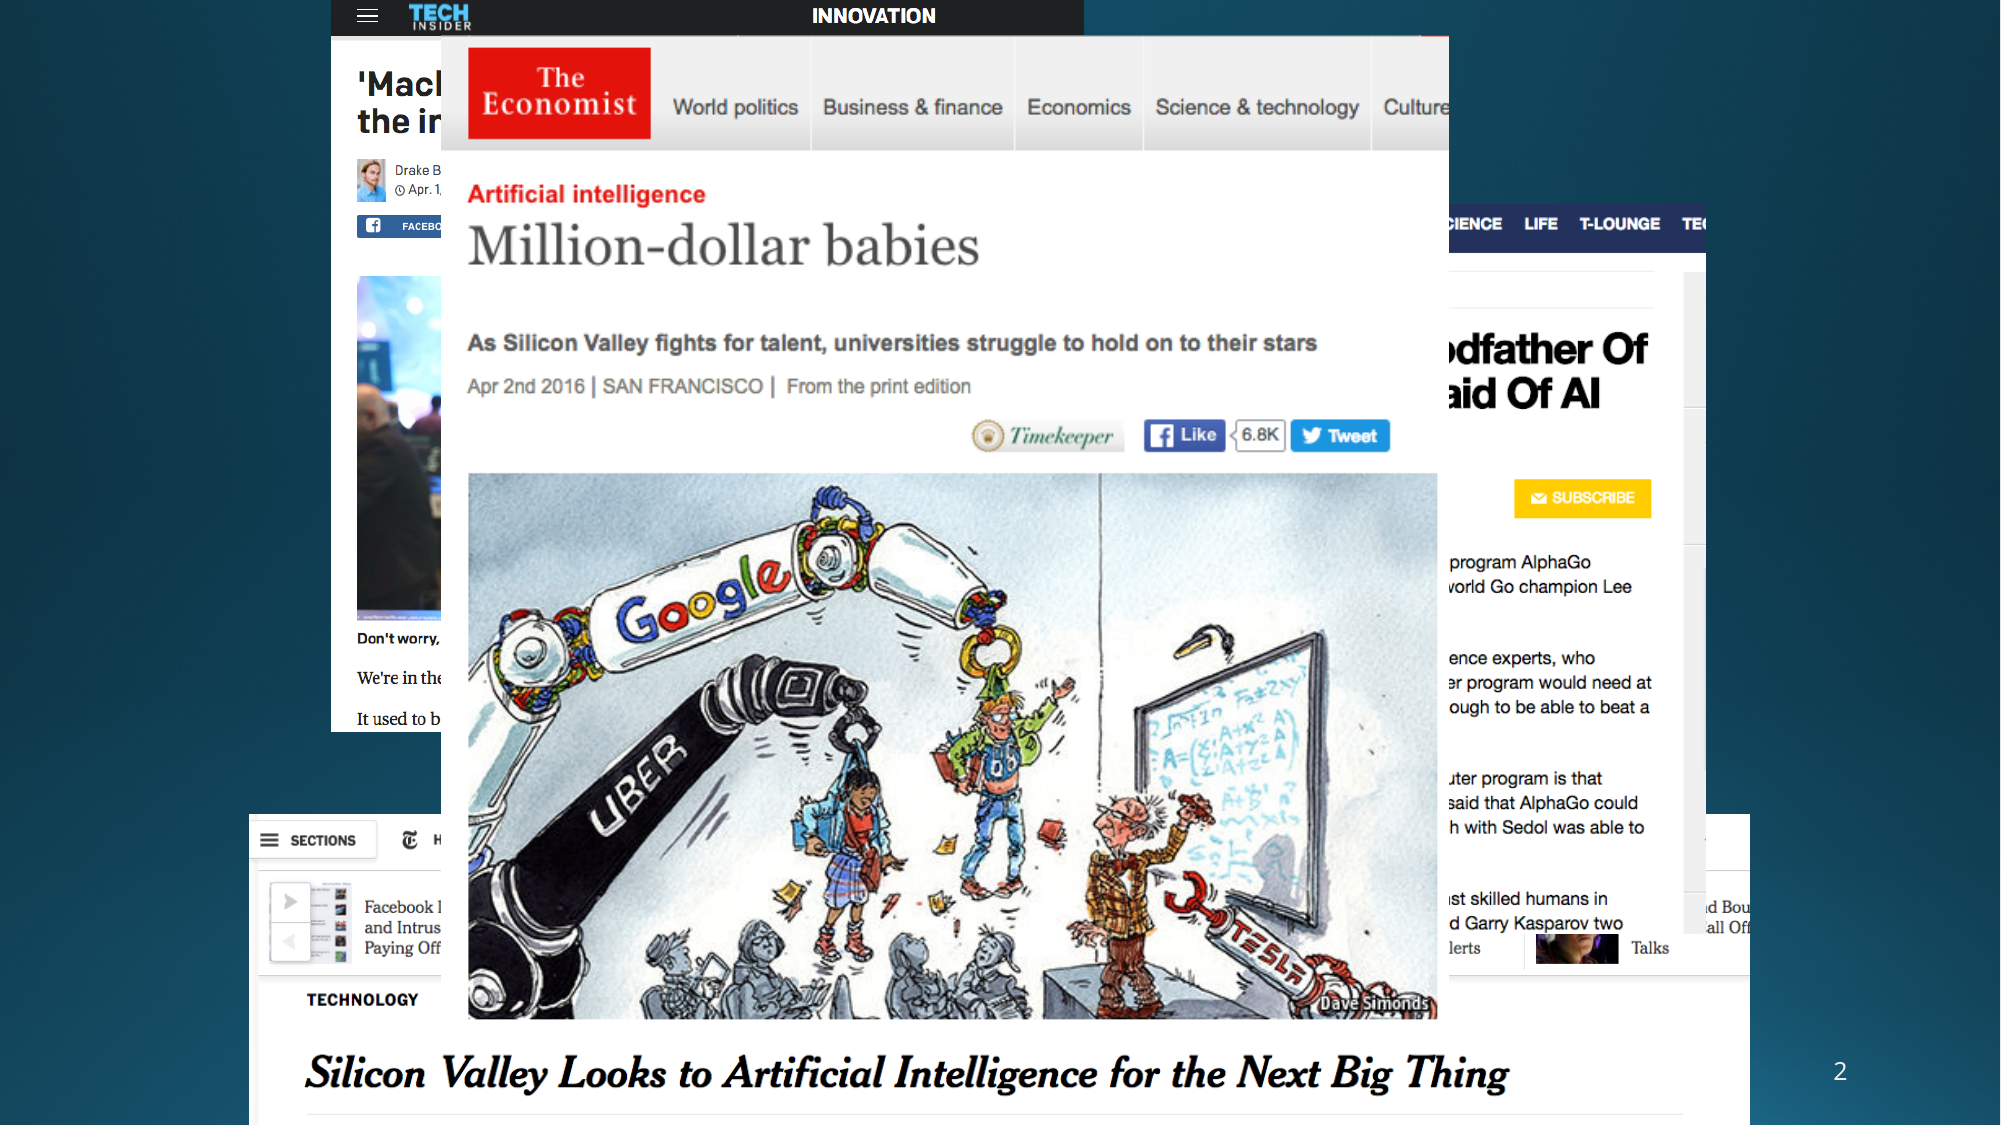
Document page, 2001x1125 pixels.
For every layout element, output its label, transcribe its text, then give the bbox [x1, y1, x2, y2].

slide_number 2 [1750, 1042, 1863, 1103]
picture [0, 0, 2001, 1125]
